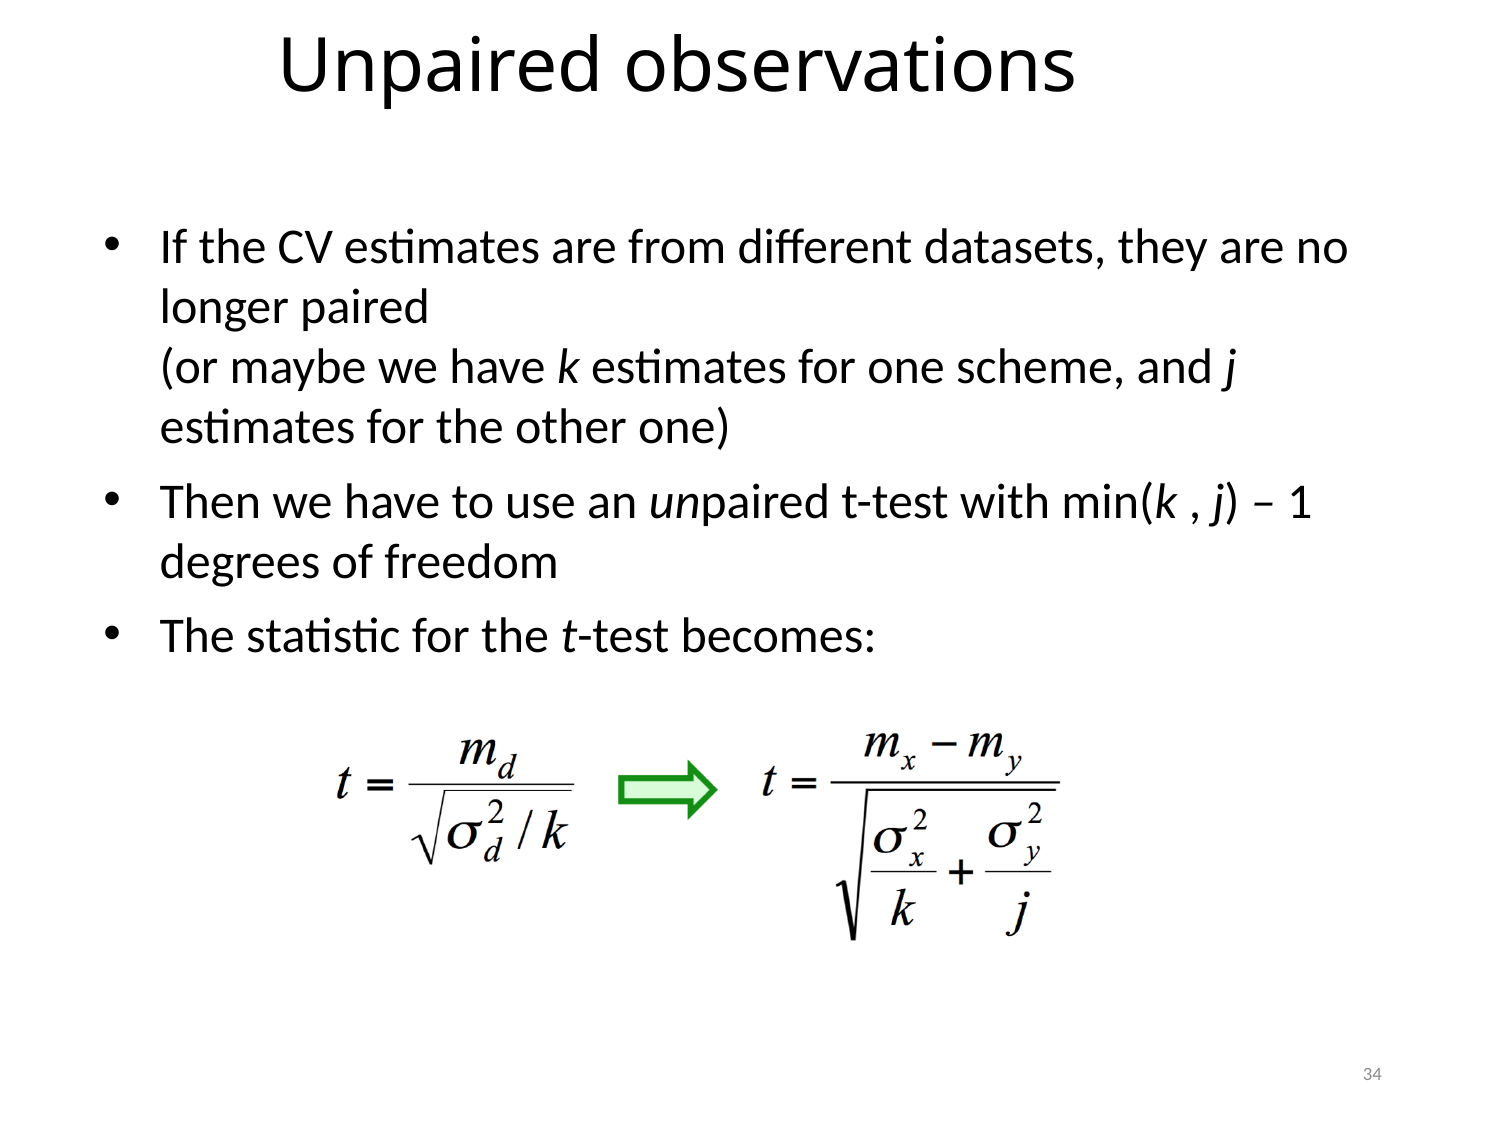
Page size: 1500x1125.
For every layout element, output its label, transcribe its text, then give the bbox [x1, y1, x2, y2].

text_box If the CV estimates are from different datasets, they are no longer paired (or maybe we have k estimates for one scheme, and j estimates for the other one) Then we have to use an unpaired t-test with min(k , j) – 1 degrees of freedom The statistic for the t-test becomes: [88, 206, 1388, 670]
title Unpaired observations [262, 0, 1500, 148]
picture [308, 705, 1088, 965]
slide_number 34 [1059, 1042, 1397, 1103]
